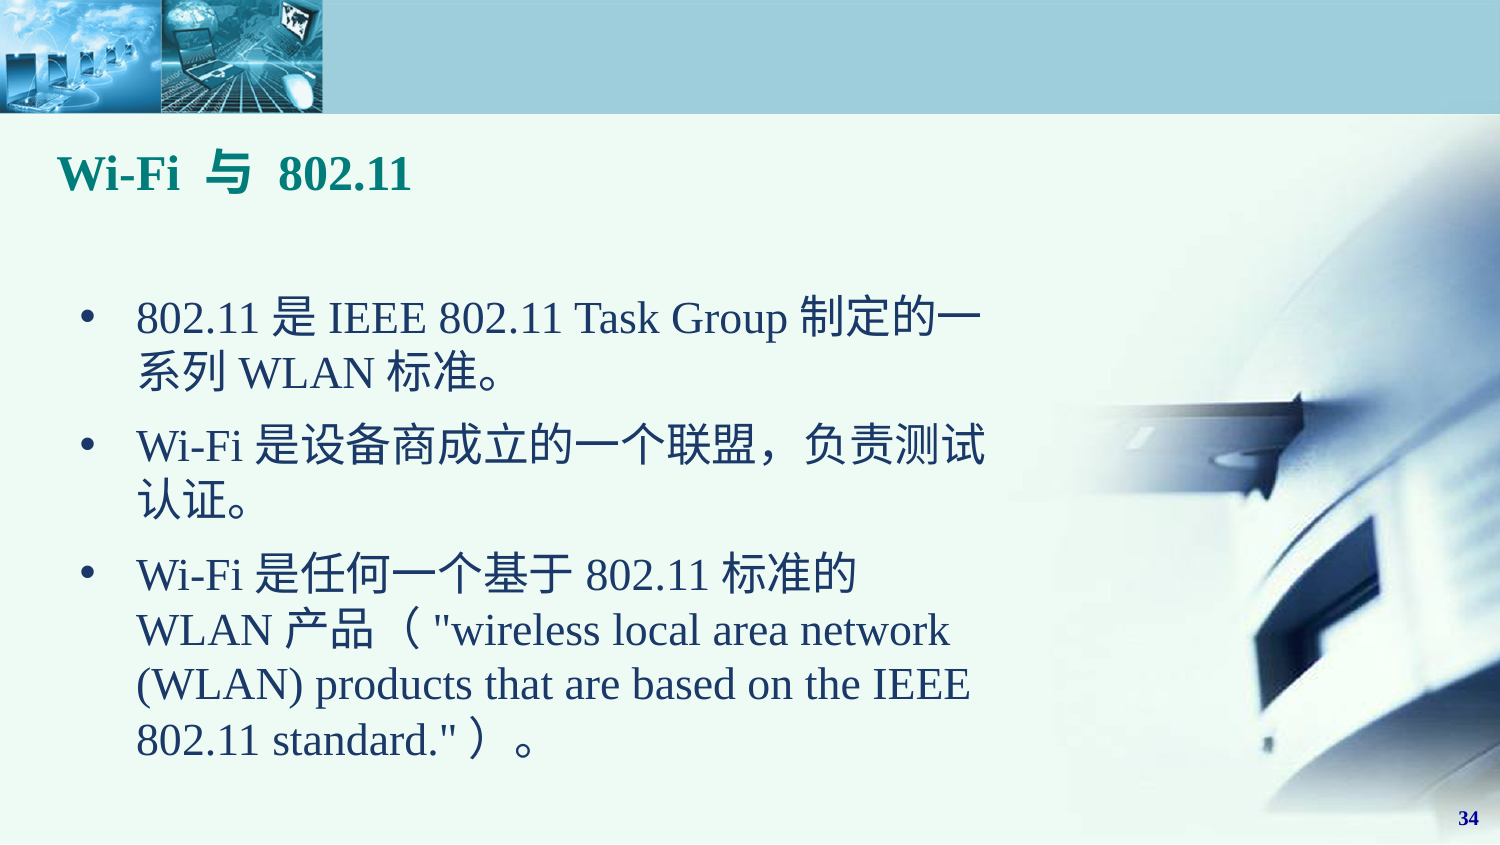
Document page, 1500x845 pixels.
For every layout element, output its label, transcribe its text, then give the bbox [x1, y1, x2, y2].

picture [0, 0, 1500, 844]
text_box Wi-Fi 与 802.11 [41, 131, 668, 210]
footer 34 [1019, 796, 1495, 836]
text_box 802.11是IEEE 802.11 Task Group制定的一系列WLAN标准。 Wi-Fi是设备商成立的一个联盟，负责测试认证。 Wi-Fi是任何一个基于802.11标准的WLAN产品（"wireless local area network (WLAN) products that are based on the IEEE 802.11 standard."）。 [64, 280, 1020, 772]
